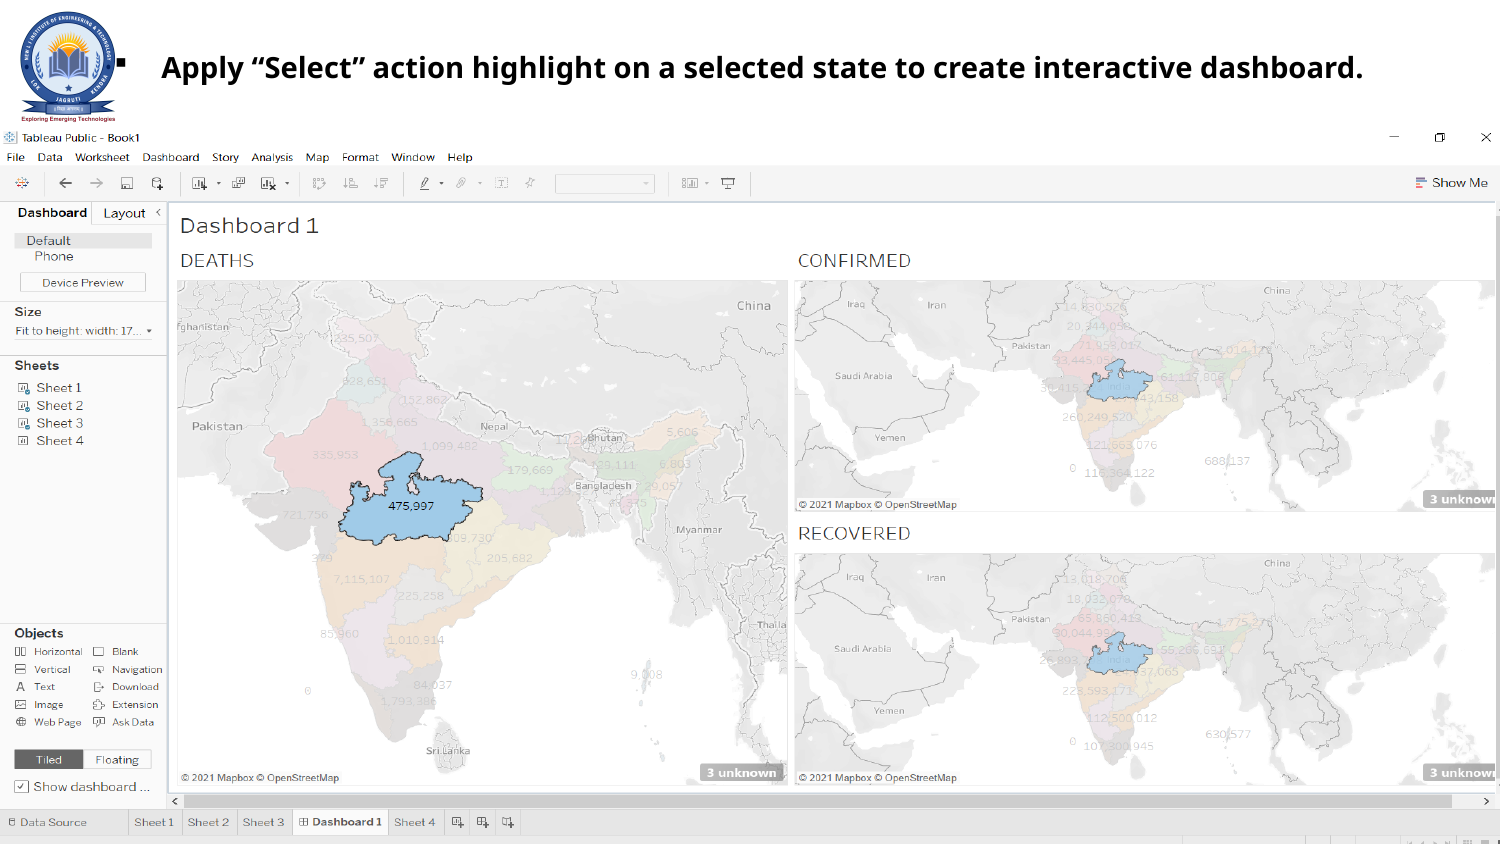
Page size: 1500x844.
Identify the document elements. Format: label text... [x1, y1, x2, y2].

picture [0, 0, 1500, 844]
title Apply “Select” action highlight on a selected state to create interactive dashboard. [103, 44, 1397, 126]
